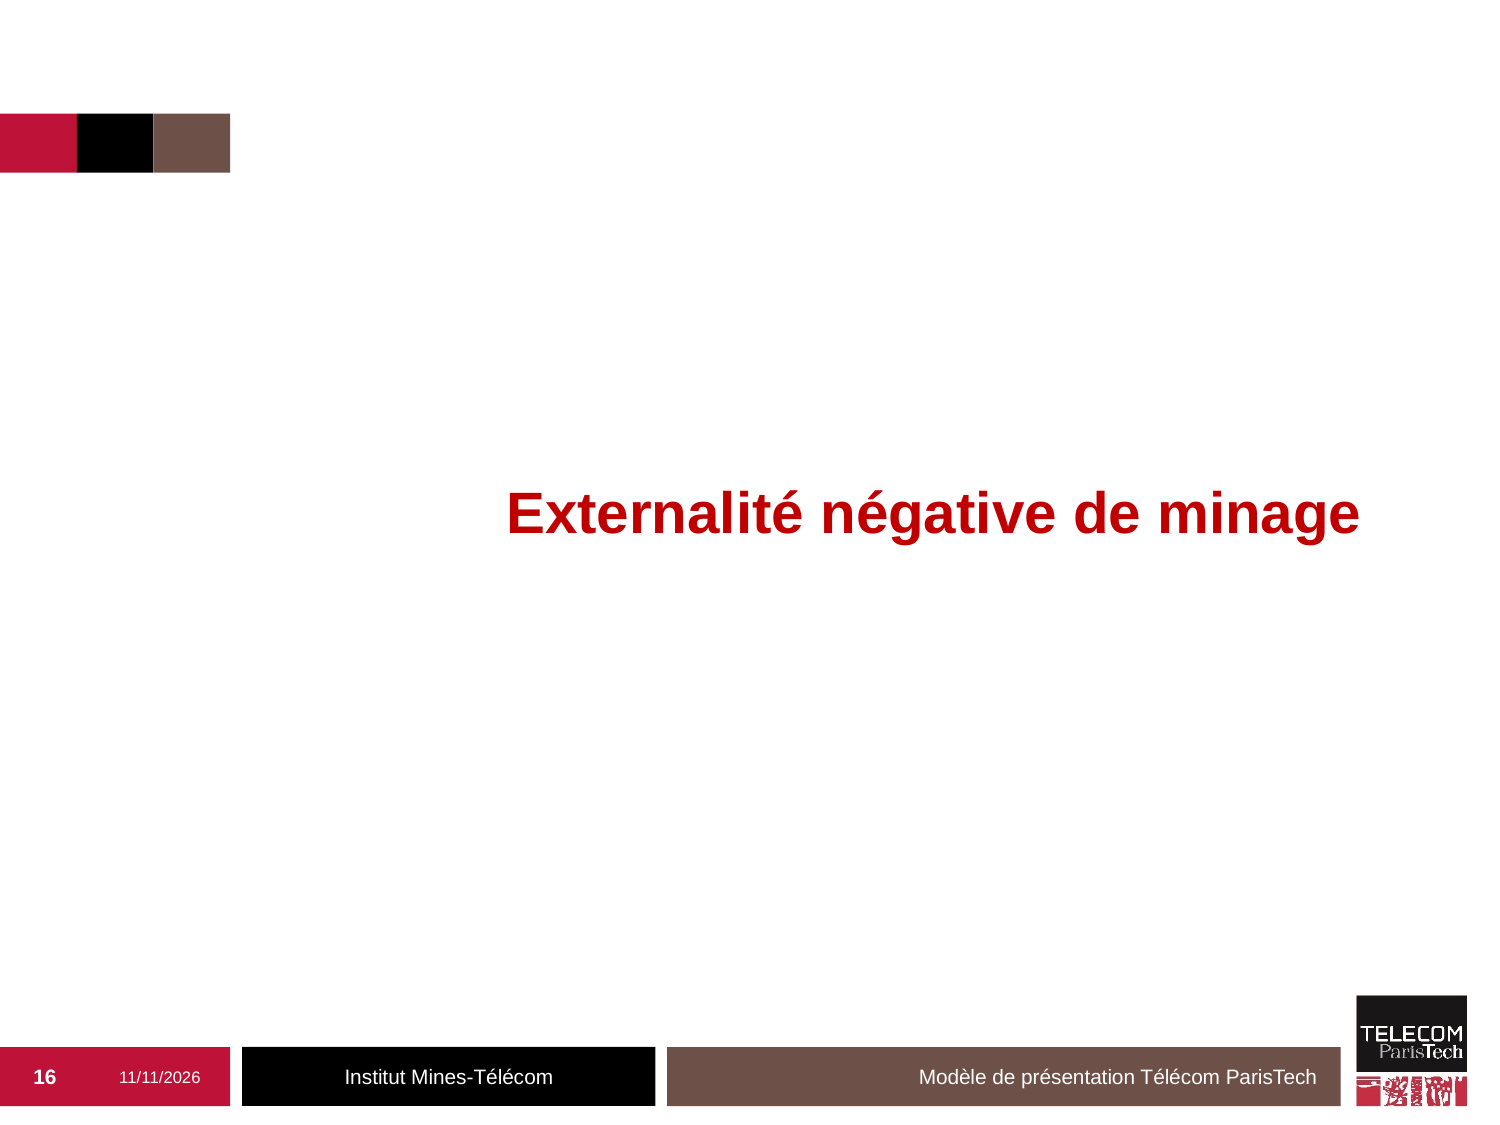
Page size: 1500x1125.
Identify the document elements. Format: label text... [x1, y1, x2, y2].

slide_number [88, 1046, 232, 1106]
picture [1352, 991, 1471, 1110]
slide_number 16 [1, 1046, 88, 1106]
list Externalité négative de minage [454, 467, 1414, 693]
footer Modèle de présentation Télécom ParisTech [667, 1046, 1341, 1106]
